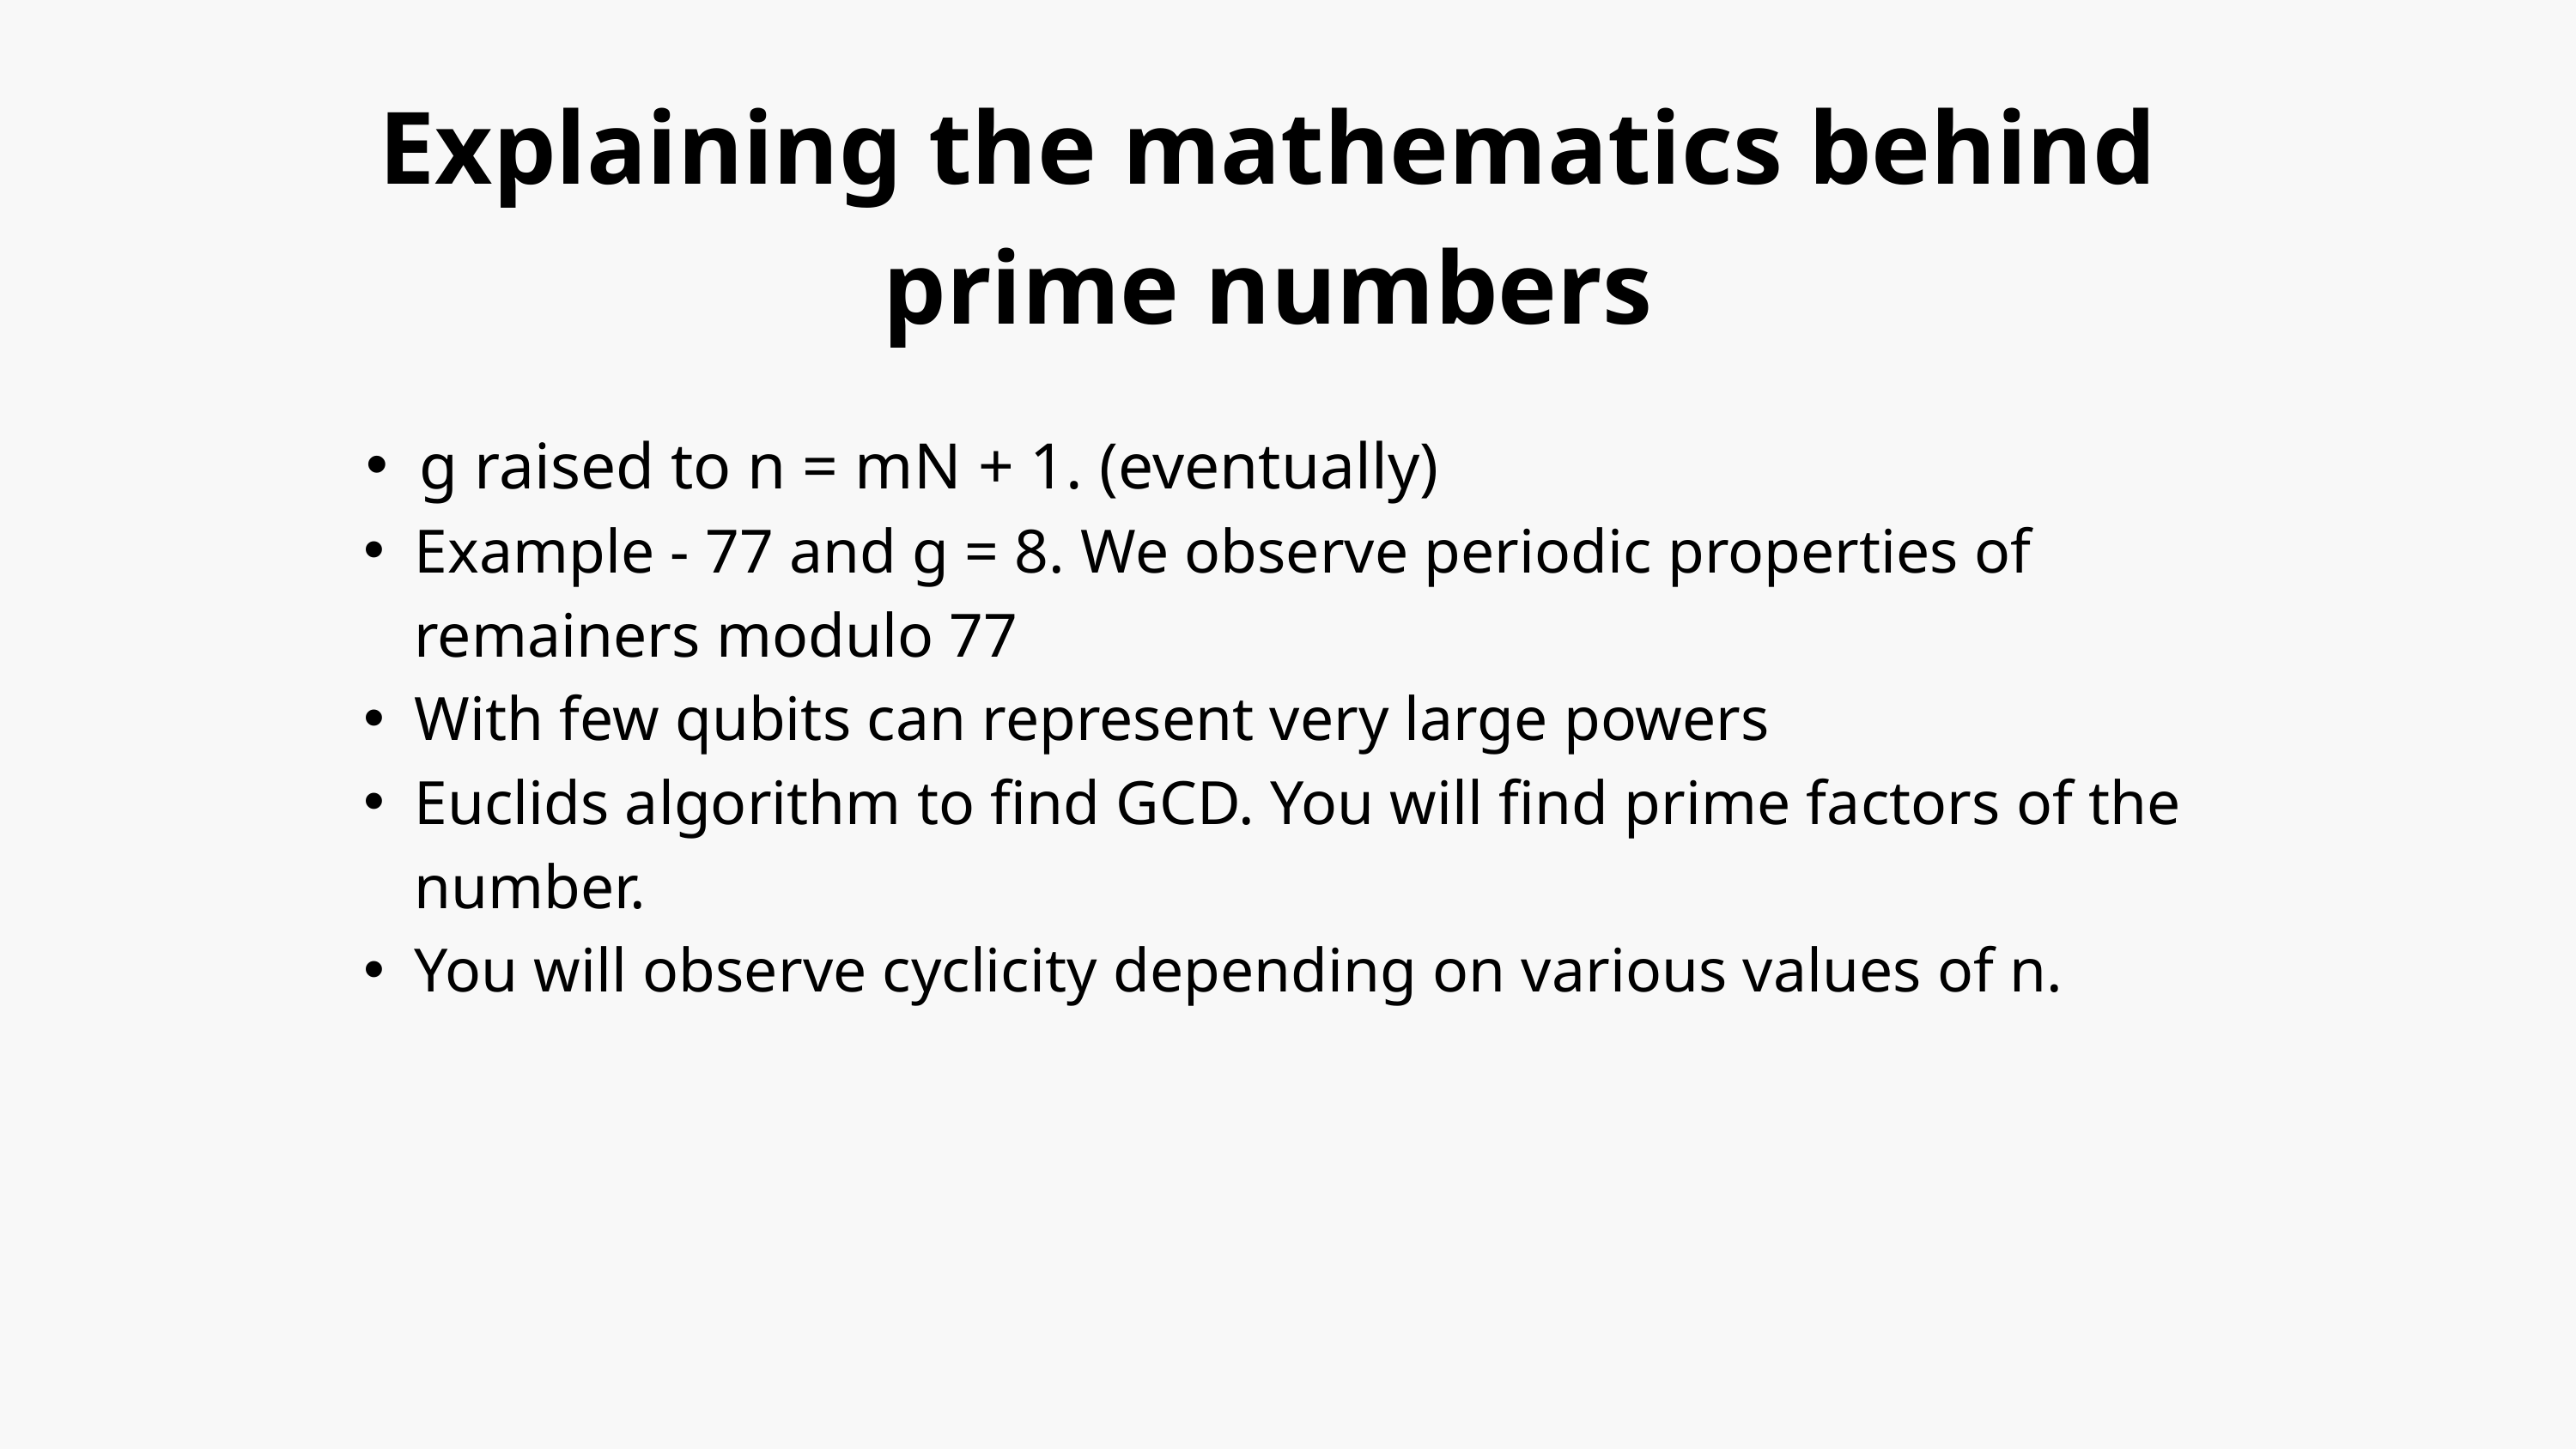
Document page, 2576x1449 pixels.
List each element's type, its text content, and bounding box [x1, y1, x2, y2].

text_box Explaining the mathematics behind prime numbers [268, 64, 2269, 344]
text_box g raised to n = mN + 1. (eventually) Example - 77 and g = 8. We observe periodic properties of remainers modulo 77 With few qubits can represent very large powers Euclids algorithm to find GCD. You will find prime factors of the number. You will observe cyclicity depending on various values of n. [313, 413, 2224, 1256]
